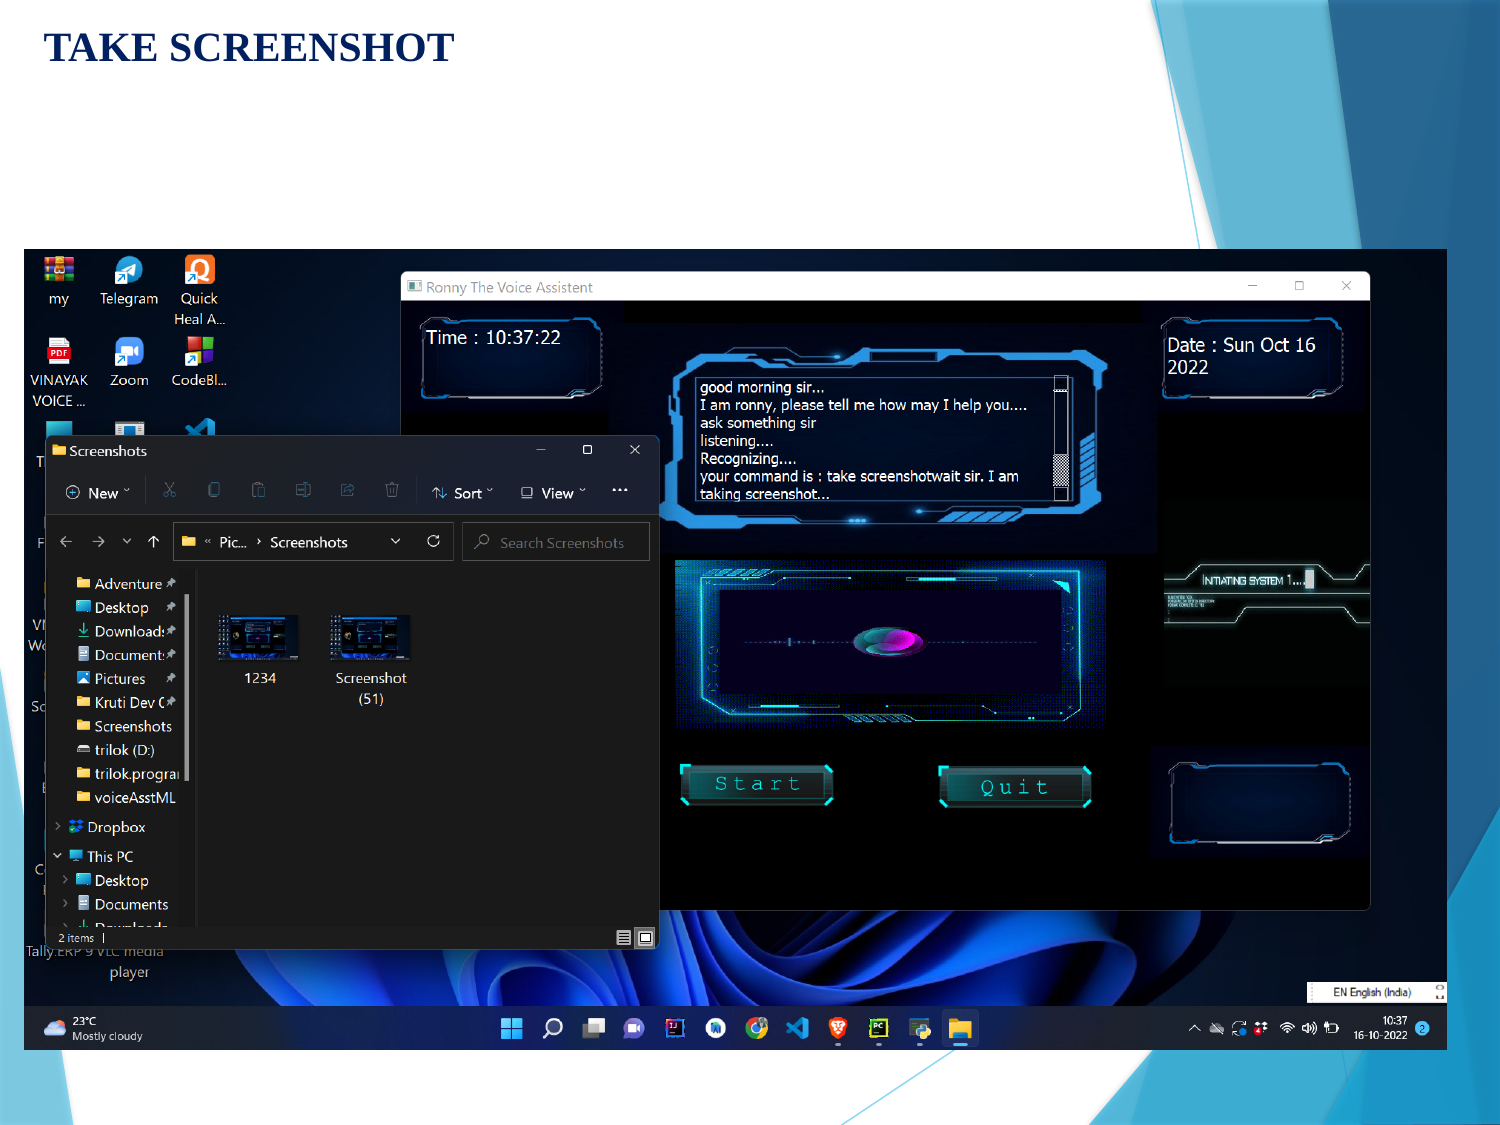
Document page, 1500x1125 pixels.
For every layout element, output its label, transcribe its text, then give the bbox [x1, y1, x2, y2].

title TAKE SCREENSHOT [28, 12, 1070, 229]
picture [24, 249, 1448, 1051]
